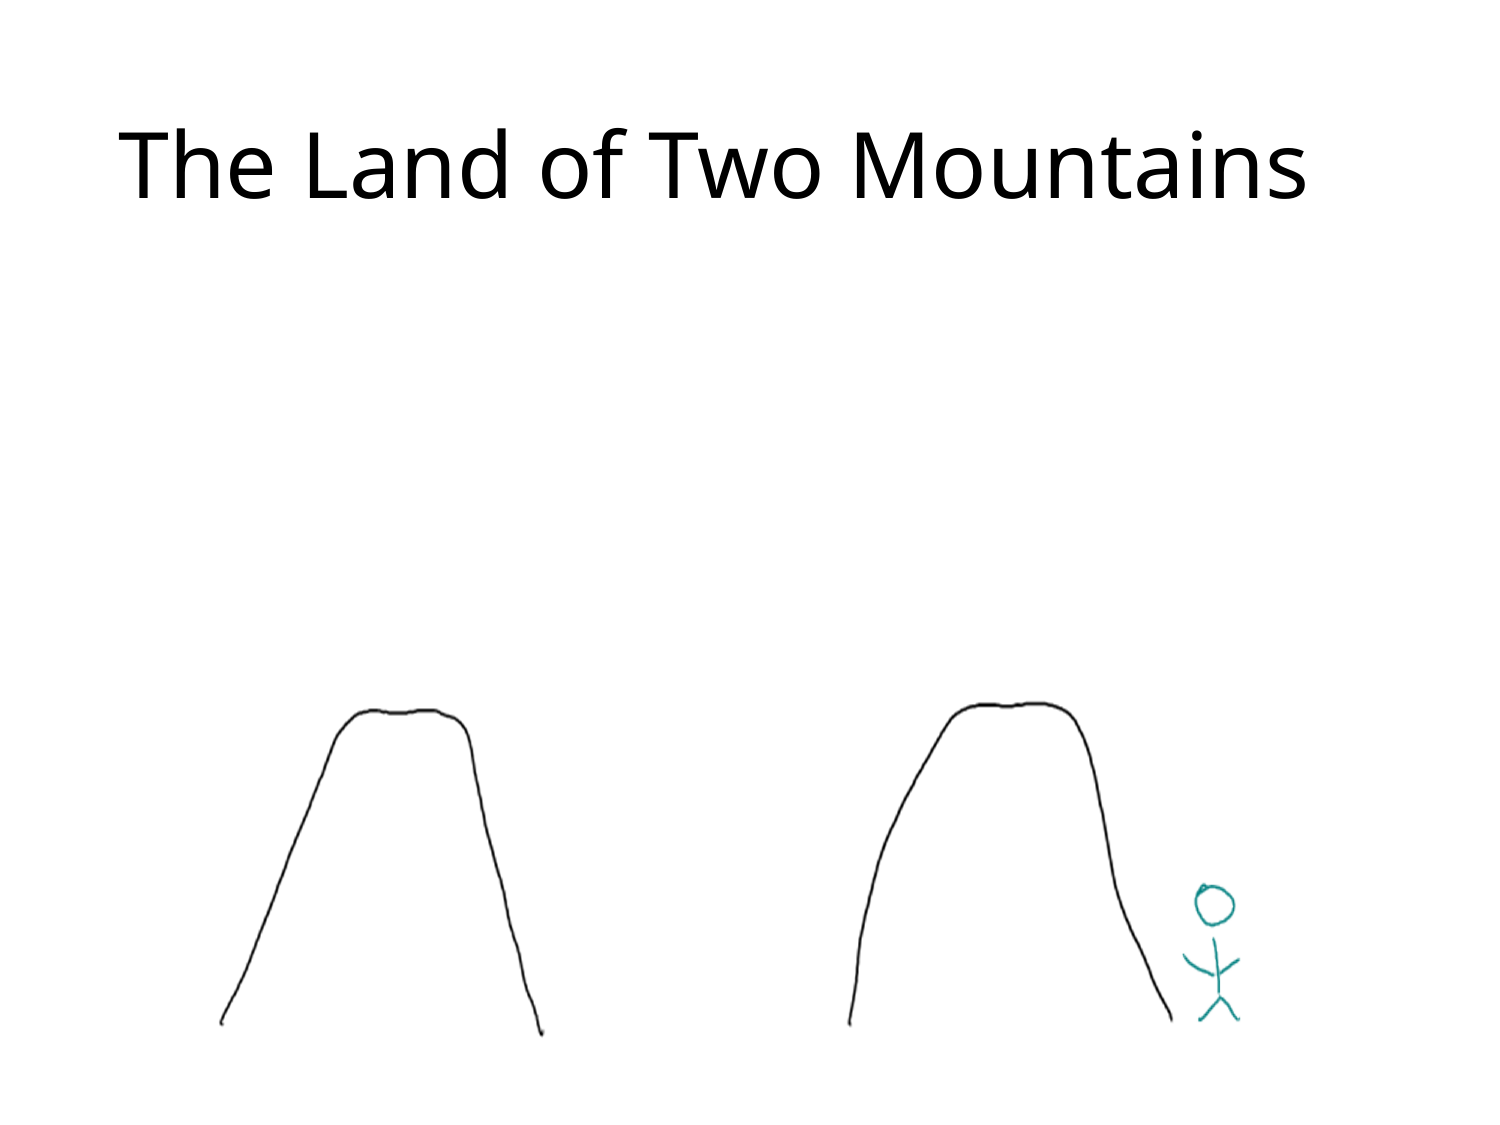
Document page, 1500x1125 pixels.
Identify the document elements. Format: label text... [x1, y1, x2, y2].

picture [130, 367, 1265, 1125]
title The Land of Two Mountains [103, 59, 1397, 278]
